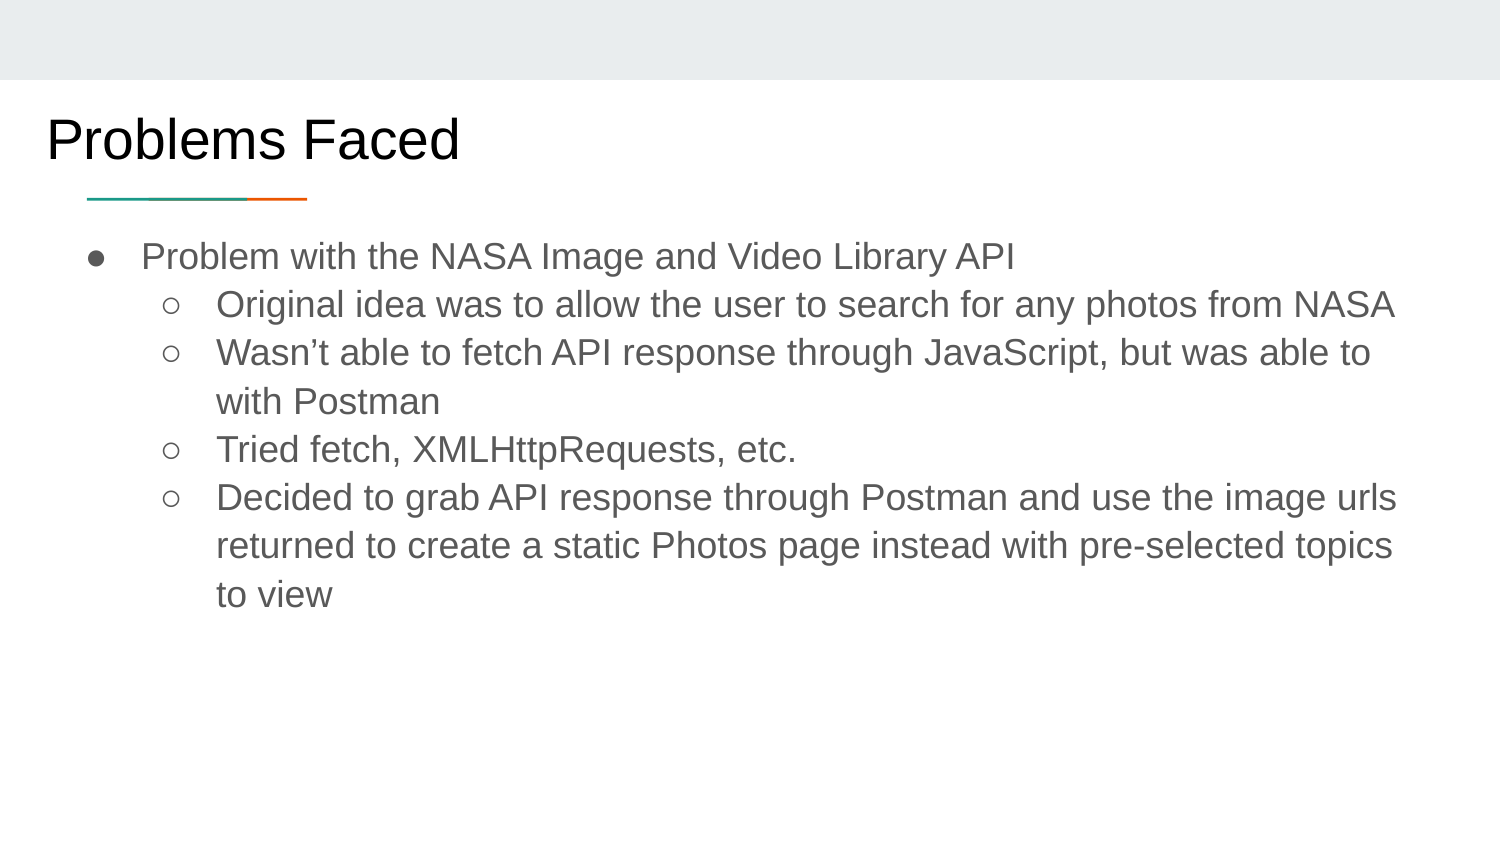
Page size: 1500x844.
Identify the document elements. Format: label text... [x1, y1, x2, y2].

text_box Problems Faced [31, 93, 1429, 187]
text_box Problem with the NASA Image and Video Library API Original idea was to allow the user to search for any photos from NASA Wasn’t able to fetch API response through JavaScript, but was able to with Postman Tried fetch, XMLHttpRequests, etc. Decided to grab API response through Postman and use the image urls returned to create a static Photos page instead with pre-selected topics to view [51, 214, 1449, 775]
